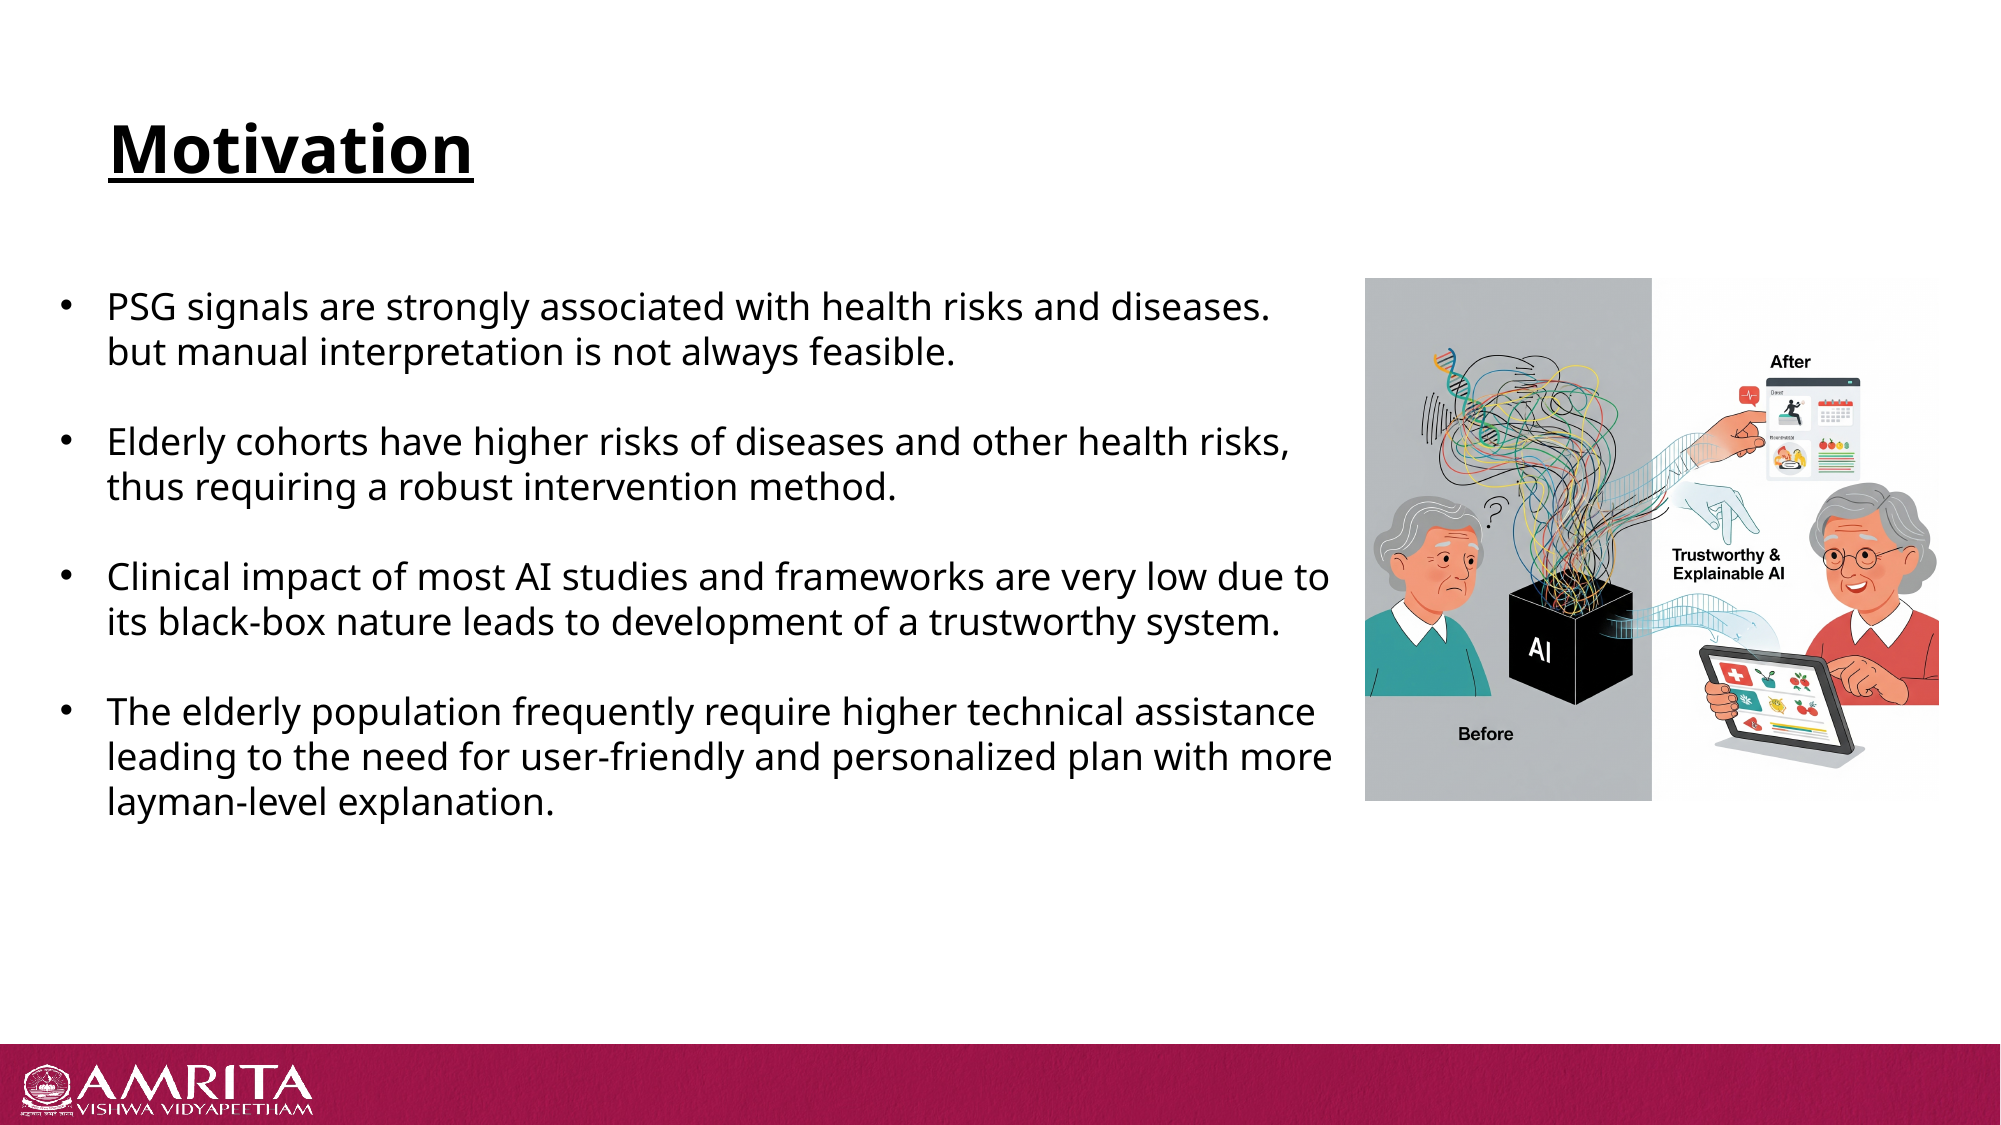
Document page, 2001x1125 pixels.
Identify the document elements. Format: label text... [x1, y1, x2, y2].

text_box PSG signals are strongly associated with health risks and diseases. but manual interpretation is not always feasible. Elderly cohorts have higher risks of diseases and other health risks, thus requiring a robust intervention method. Clinical impact of most AI studies and frameworks are very low due to its black-box nature leads to development of a trustworthy system. The elderly population frequently require higher technical assistance leading to the need for user-friendly and personalized plan with more layman-level explanation. [44, 274, 1354, 830]
picture [1353, 278, 1956, 801]
title Motivation [93, 107, 1143, 185]
picture [0, 1044, 2001, 1125]
